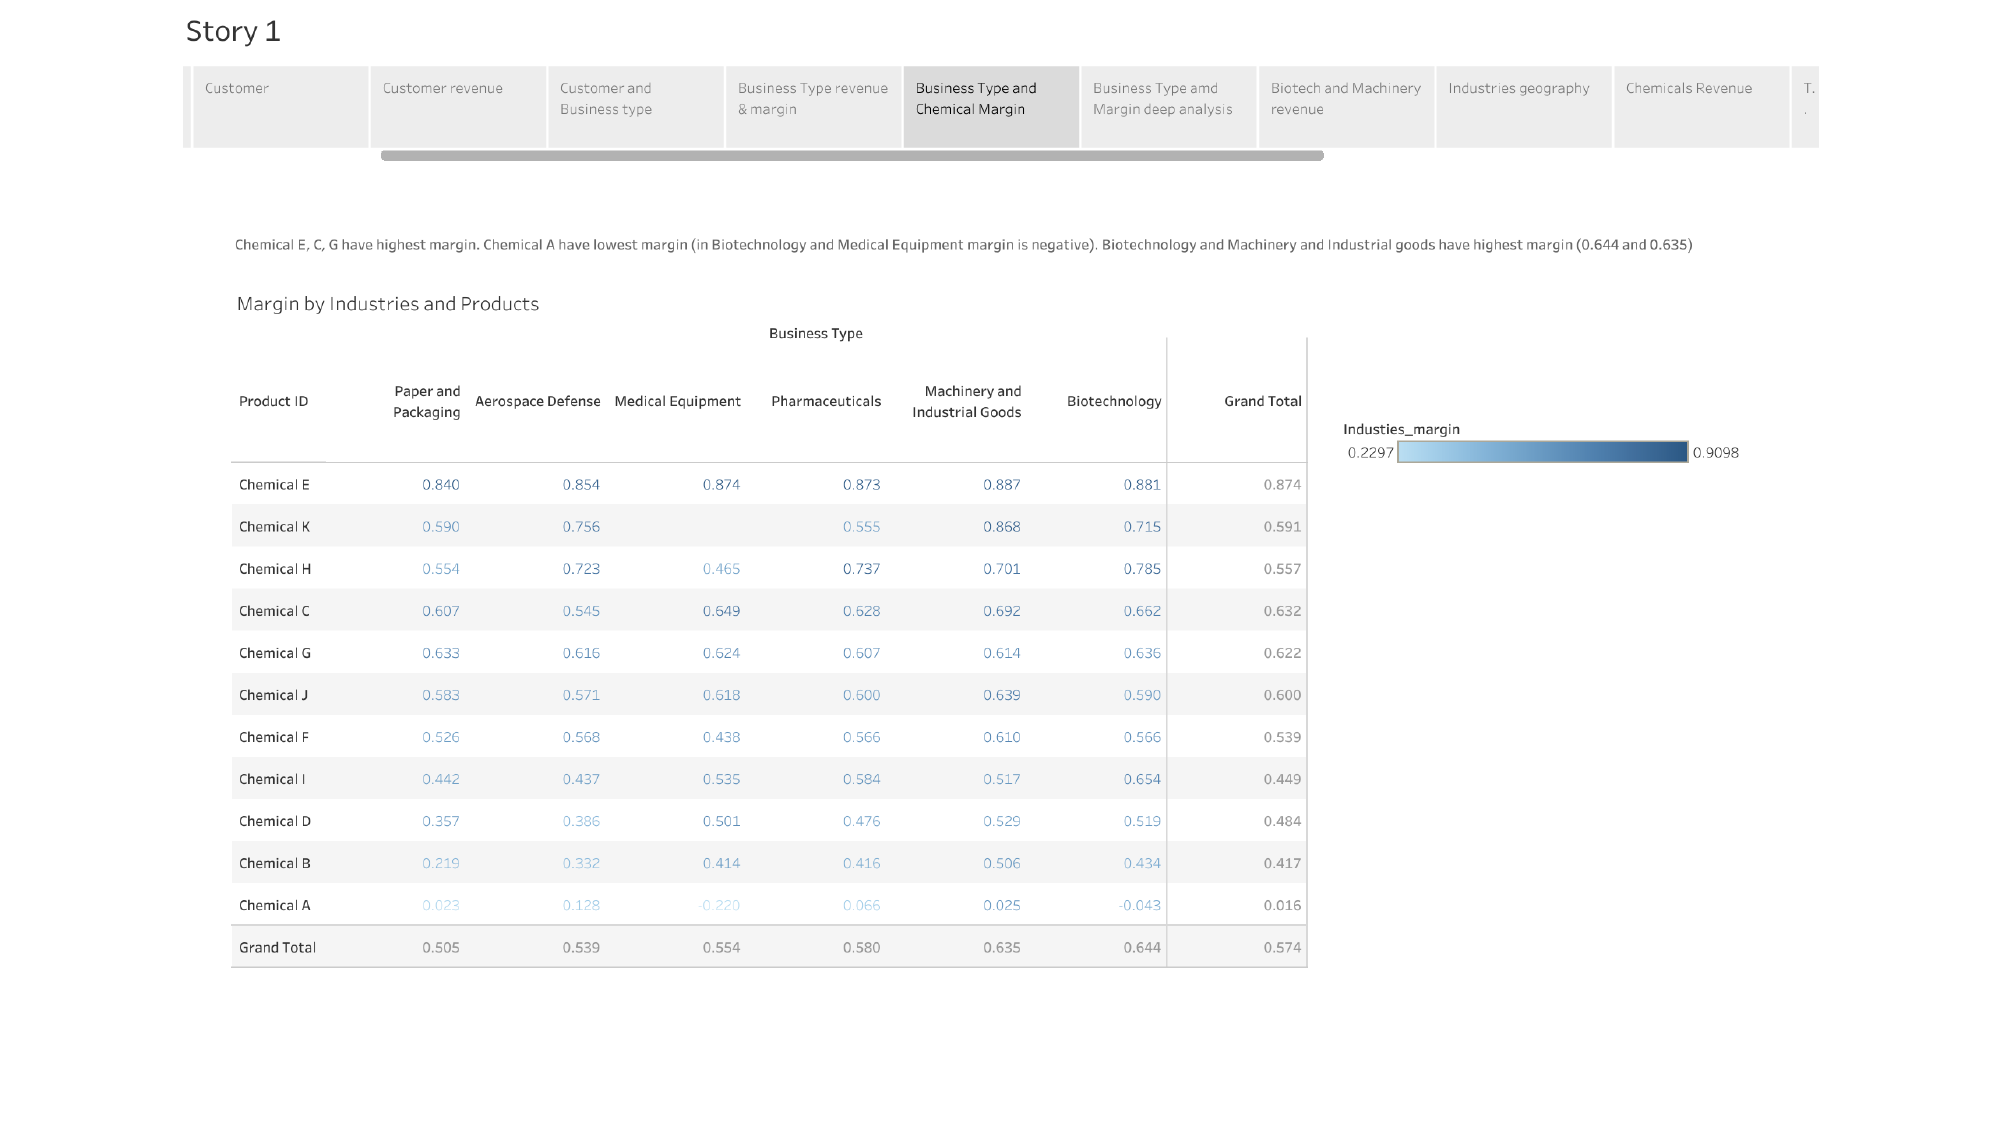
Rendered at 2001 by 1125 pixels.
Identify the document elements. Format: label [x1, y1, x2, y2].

picture [173, 0, 1827, 1125]
